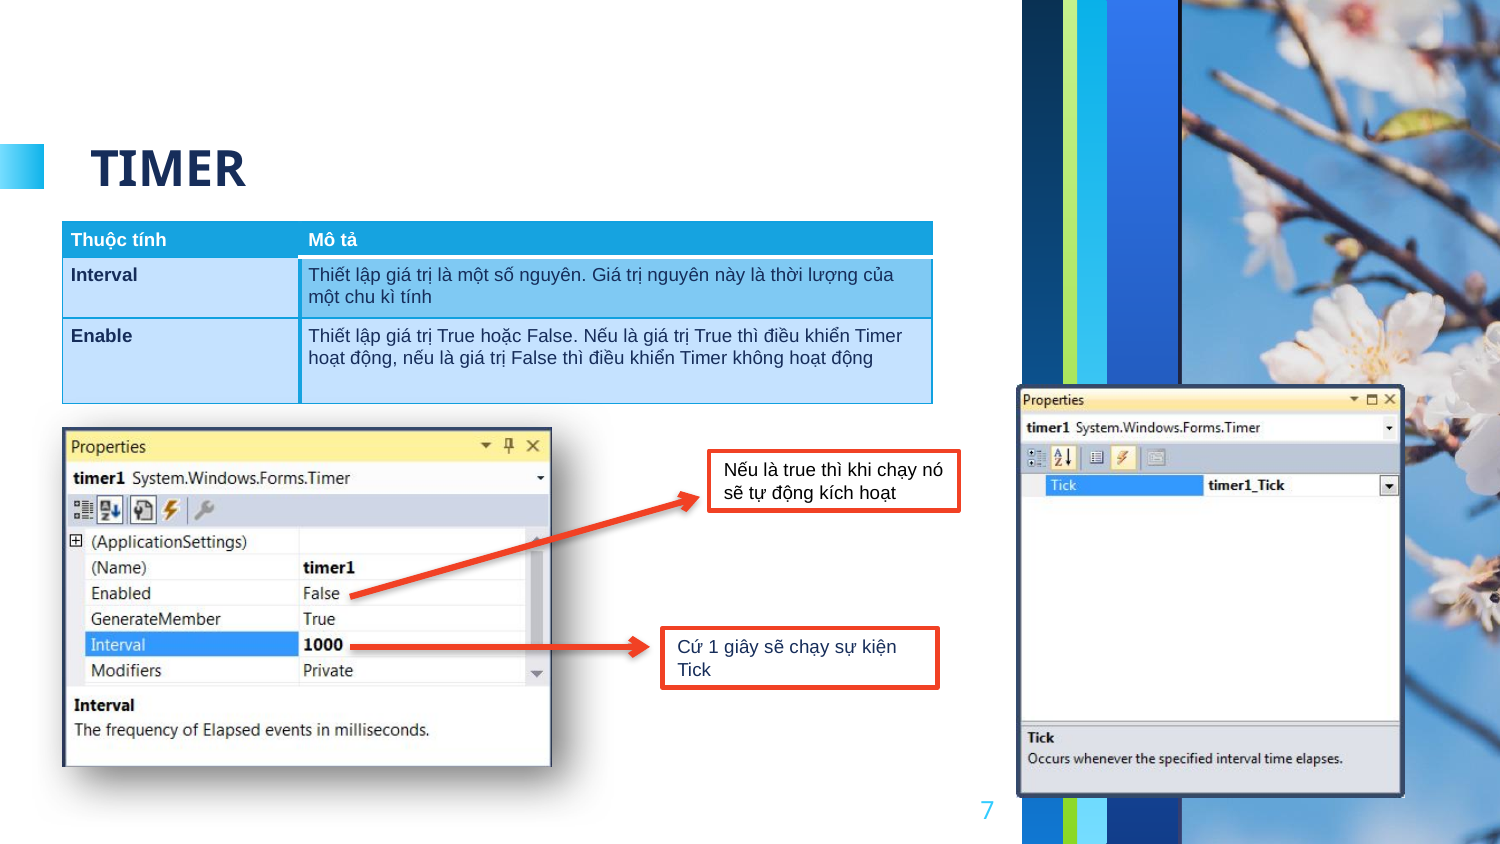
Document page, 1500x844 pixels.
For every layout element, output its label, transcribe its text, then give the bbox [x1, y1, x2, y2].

picture [1015, 0, 1500, 844]
text_box Cứ 1 giây sẽ chạy sự kiện Tick [660, 626, 940, 690]
picture [62, 426, 553, 767]
text_box Nếu là true thì khi chạy nó sẽ tự động kích hoạt [707, 449, 961, 513]
table_cell Interval [63, 258, 298, 317]
table_cell Thiết lập giá trị là một số nguyên. Giá trị nguyên này là thời lượng của một chu kì tính [302, 259, 931, 317]
title TIMER [75, 92, 945, 212]
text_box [349, 496, 701, 597]
table_cell Enable [63, 319, 298, 403]
table_cell Thiết lập giá trị True hoặc False. Nếu là giá trị True thì điều khiển Timer hoạt động, nếu là giá trị False thì điều khiển Timer không hoạt động [302, 319, 931, 403]
table_header Mô tả [302, 223, 931, 255]
table_header Thuộc tính [63, 223, 298, 257]
slide_number 7 [919, 779, 1010, 844]
